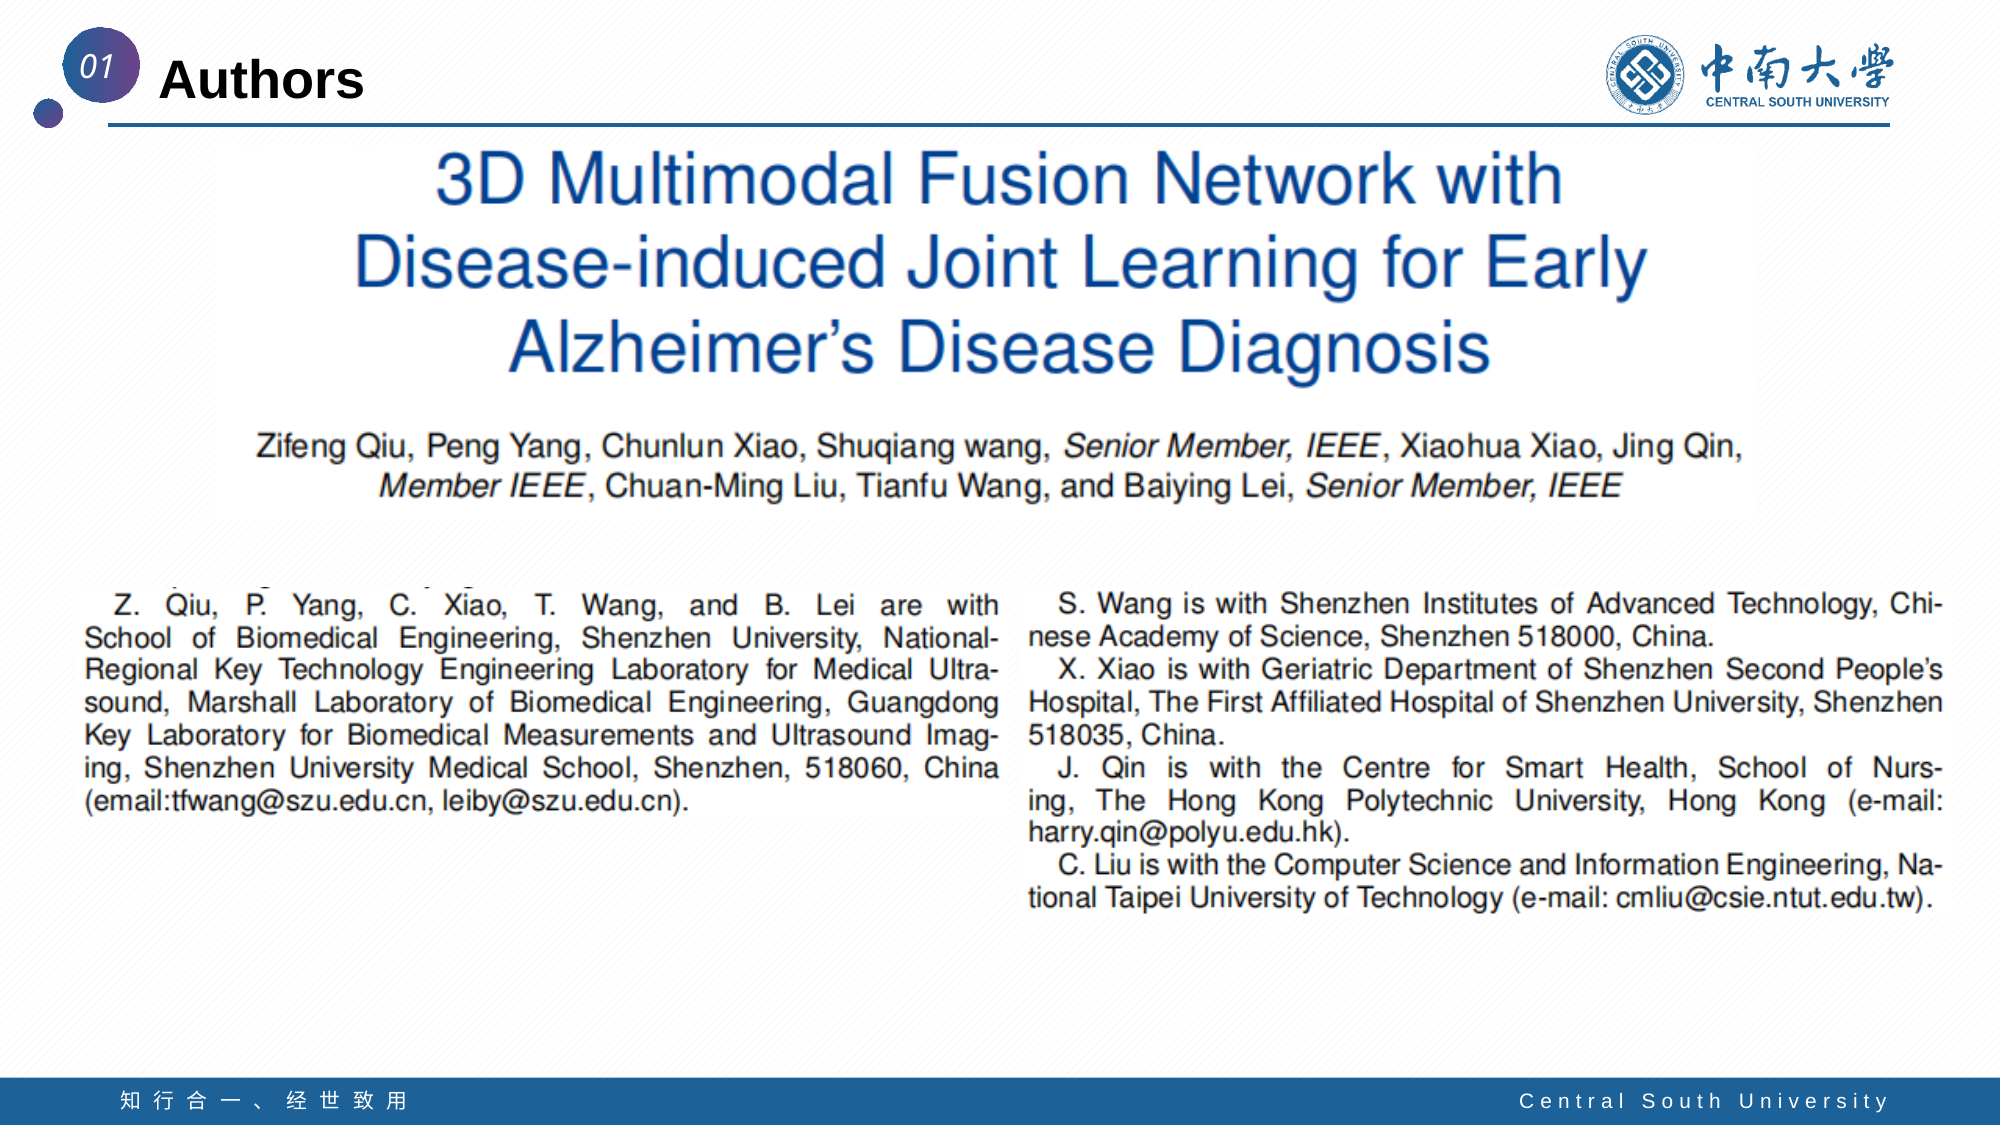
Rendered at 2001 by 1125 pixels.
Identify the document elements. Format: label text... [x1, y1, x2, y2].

text_box Authors [158, 0, 1050, 118]
text_box 知行合一、经世致用 [105, 1080, 423, 1120]
picture [1595, 28, 1907, 121]
text_box Central South University [1504, 1080, 1902, 1120]
text_box [0, 1077, 2000, 1125]
picture [1019, 587, 1954, 915]
picture [215, 146, 1756, 519]
picture [74, 587, 1010, 818]
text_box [33, 26, 153, 128]
